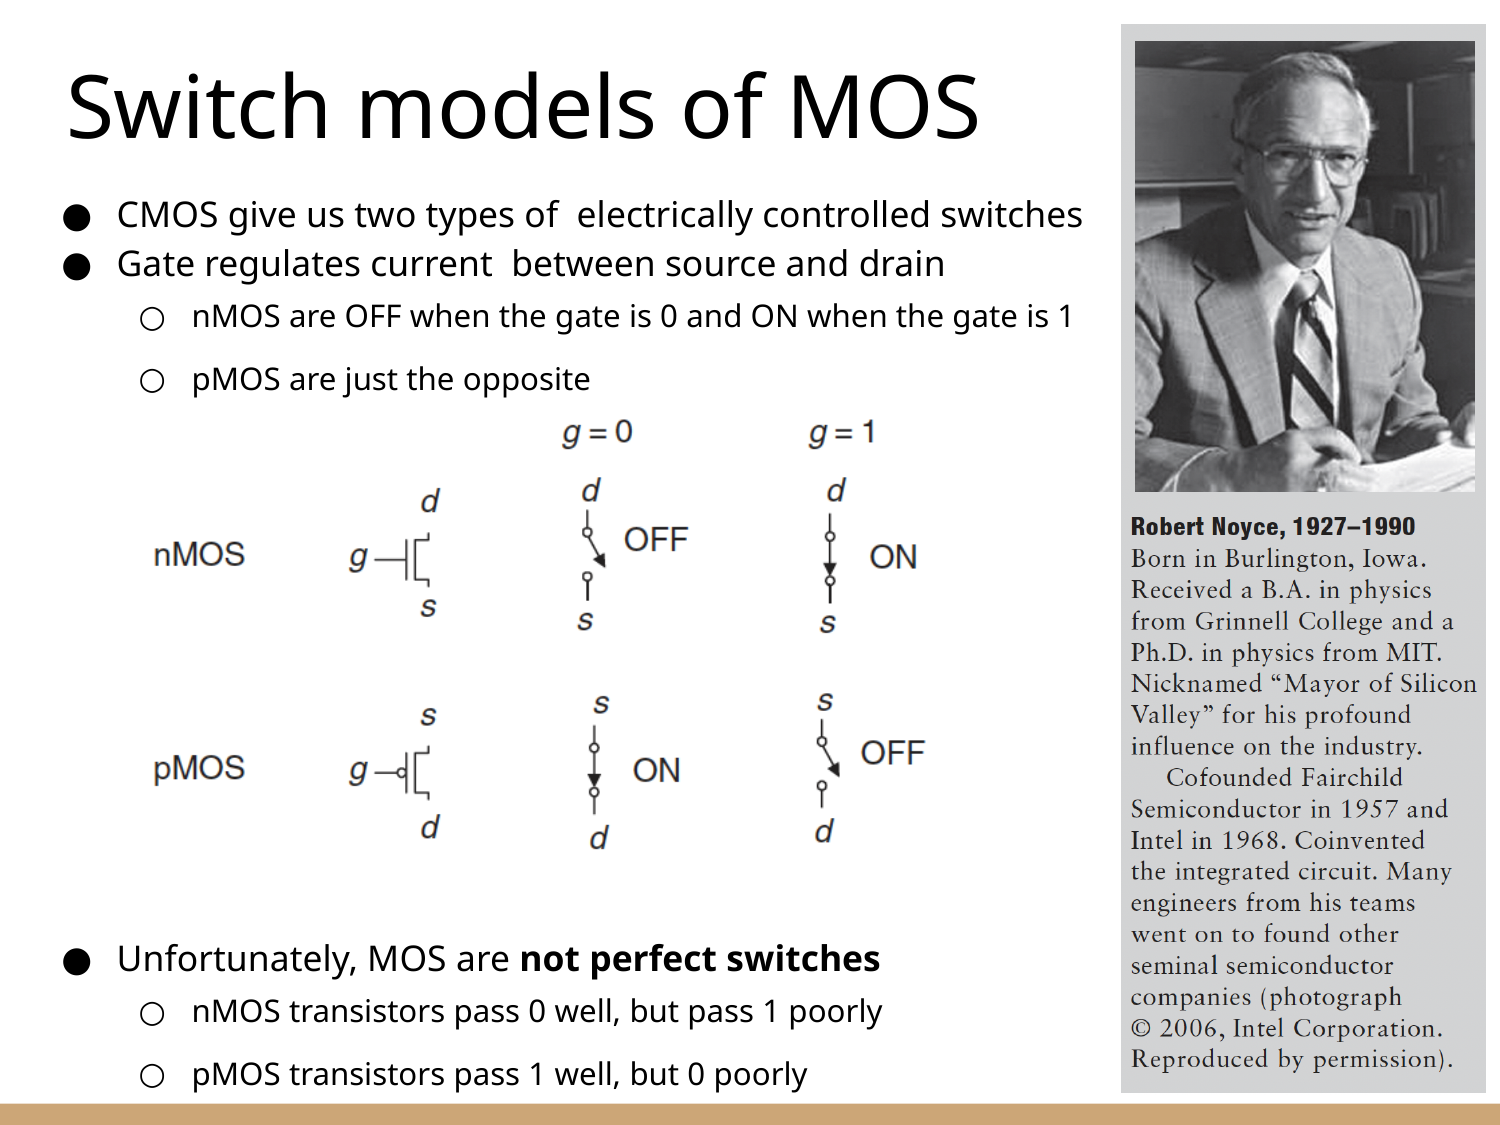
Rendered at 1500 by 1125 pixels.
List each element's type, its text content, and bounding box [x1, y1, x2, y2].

title Switch models of MOS [51, 69, 1116, 171]
picture [1121, 24, 1486, 1095]
list CMOS give us two types of electrically controlled switches Gate regulates current between source and drain nMOS are OFF when the gate is 0 and ON when the gate is 1 pMOS are just the opposite Unfortunately, MOS are not perfect switches nMOS transistors pass 0 well, but pass 1 poorly pMOS transistors pass 1 well, but 0 poorly [26, 171, 1117, 1100]
picture [107, 409, 956, 868]
